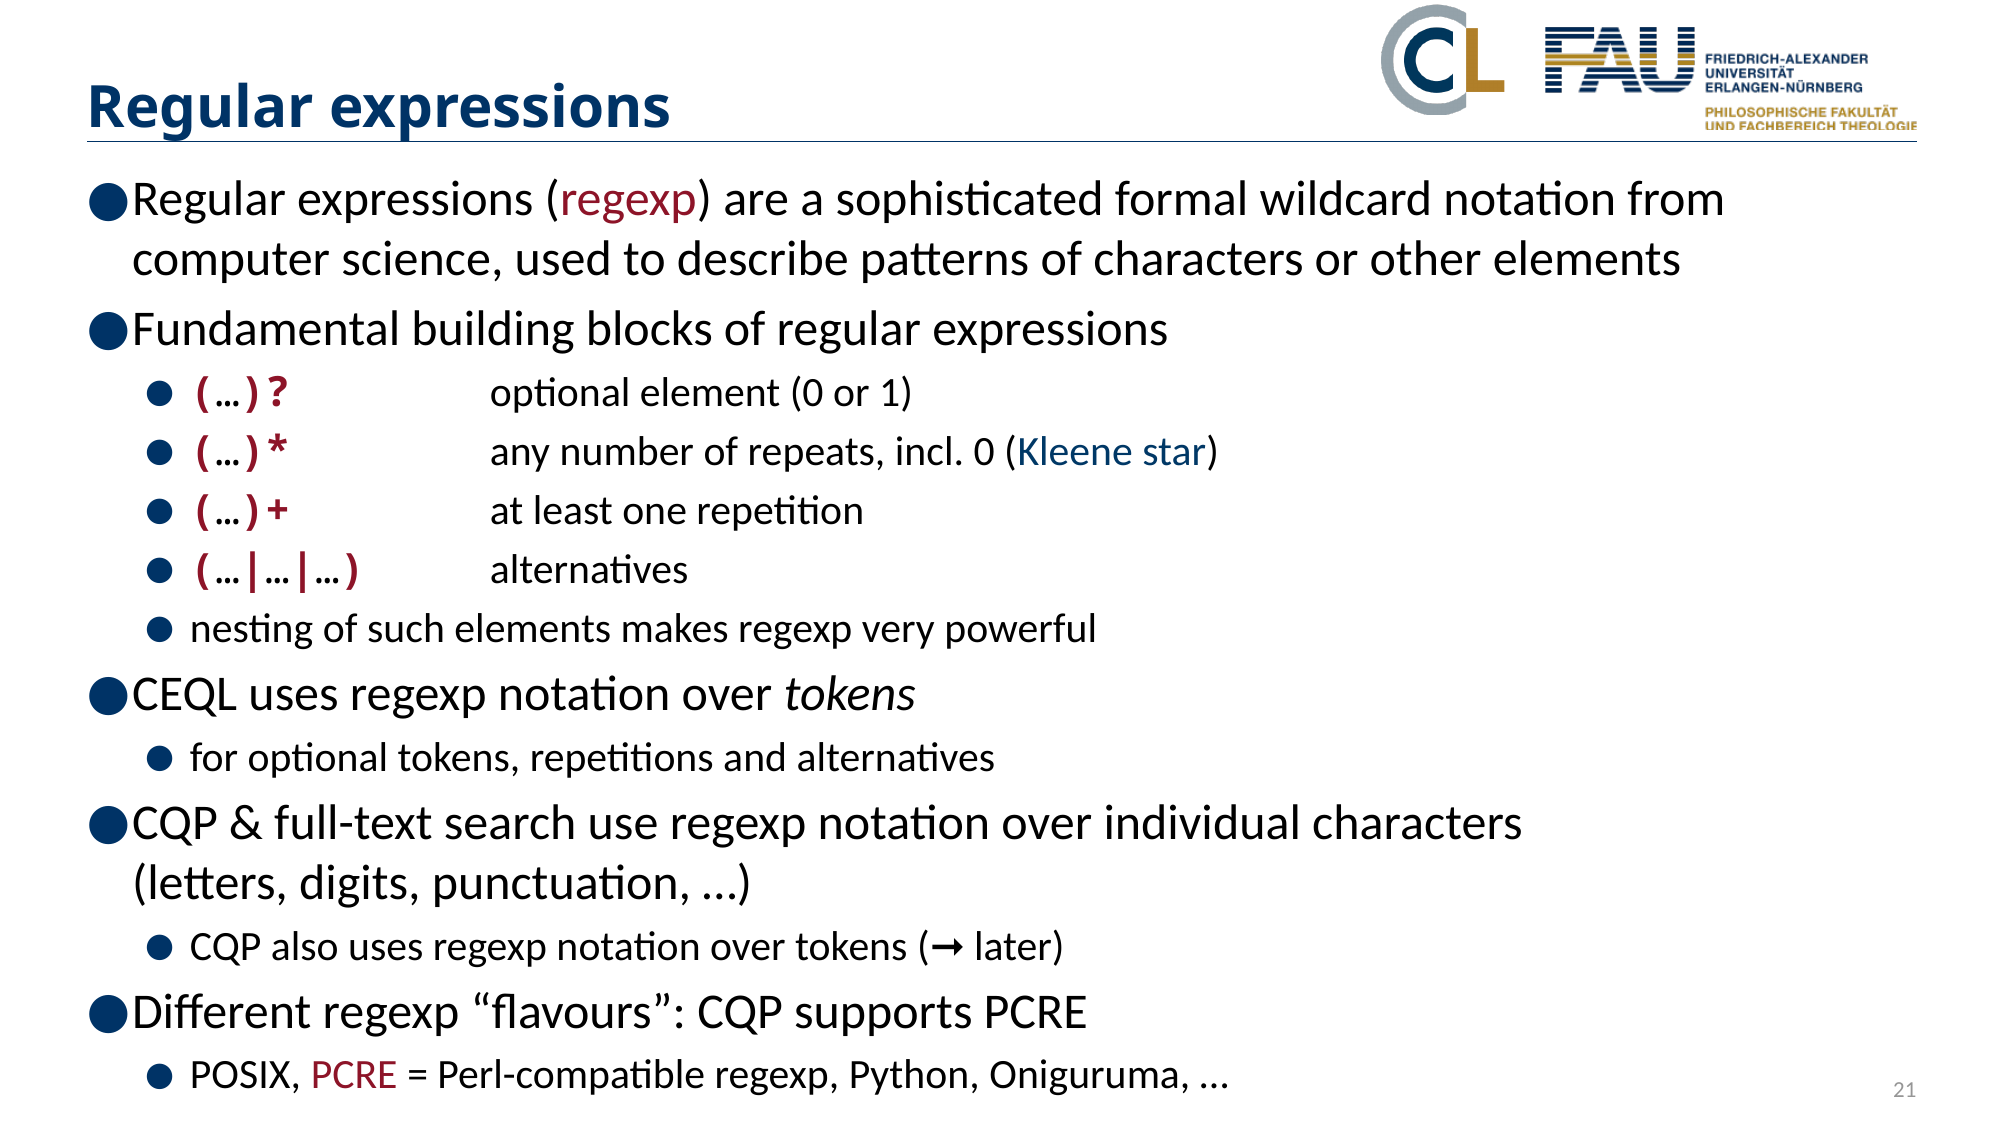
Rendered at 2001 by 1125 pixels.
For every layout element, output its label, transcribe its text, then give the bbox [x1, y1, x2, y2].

title Regular expressions [86, 20, 1354, 139]
slide_number 21 [1818, 1051, 1917, 1125]
list Regular expressions (regexp) are a sophisticated formal wildcard notation from computer science, used to describe patterns of characters or other elements Fundamental building blocks of regular expressions (…)? optional element (0 or 1) (…)* any number of repeats, incl. 0 (Kleene star) (…)+ at least one repetition (…|…|…) alternatives nesting of such elements makes regexp very powerful CEQL uses regexp notation over tokens for optional tokens, repetitions and alternatives CQP & full-text search use regexp notation over individual characters (letters, digits, punctuation, …) CQP also uses regexp notation over tokens (➞ later) Different regexp “flavours”: CQP supports PCRE POSIX, PCRE = Perl-compatible regexp, Python, Oniguruma, … [86, 165, 1917, 1052]
